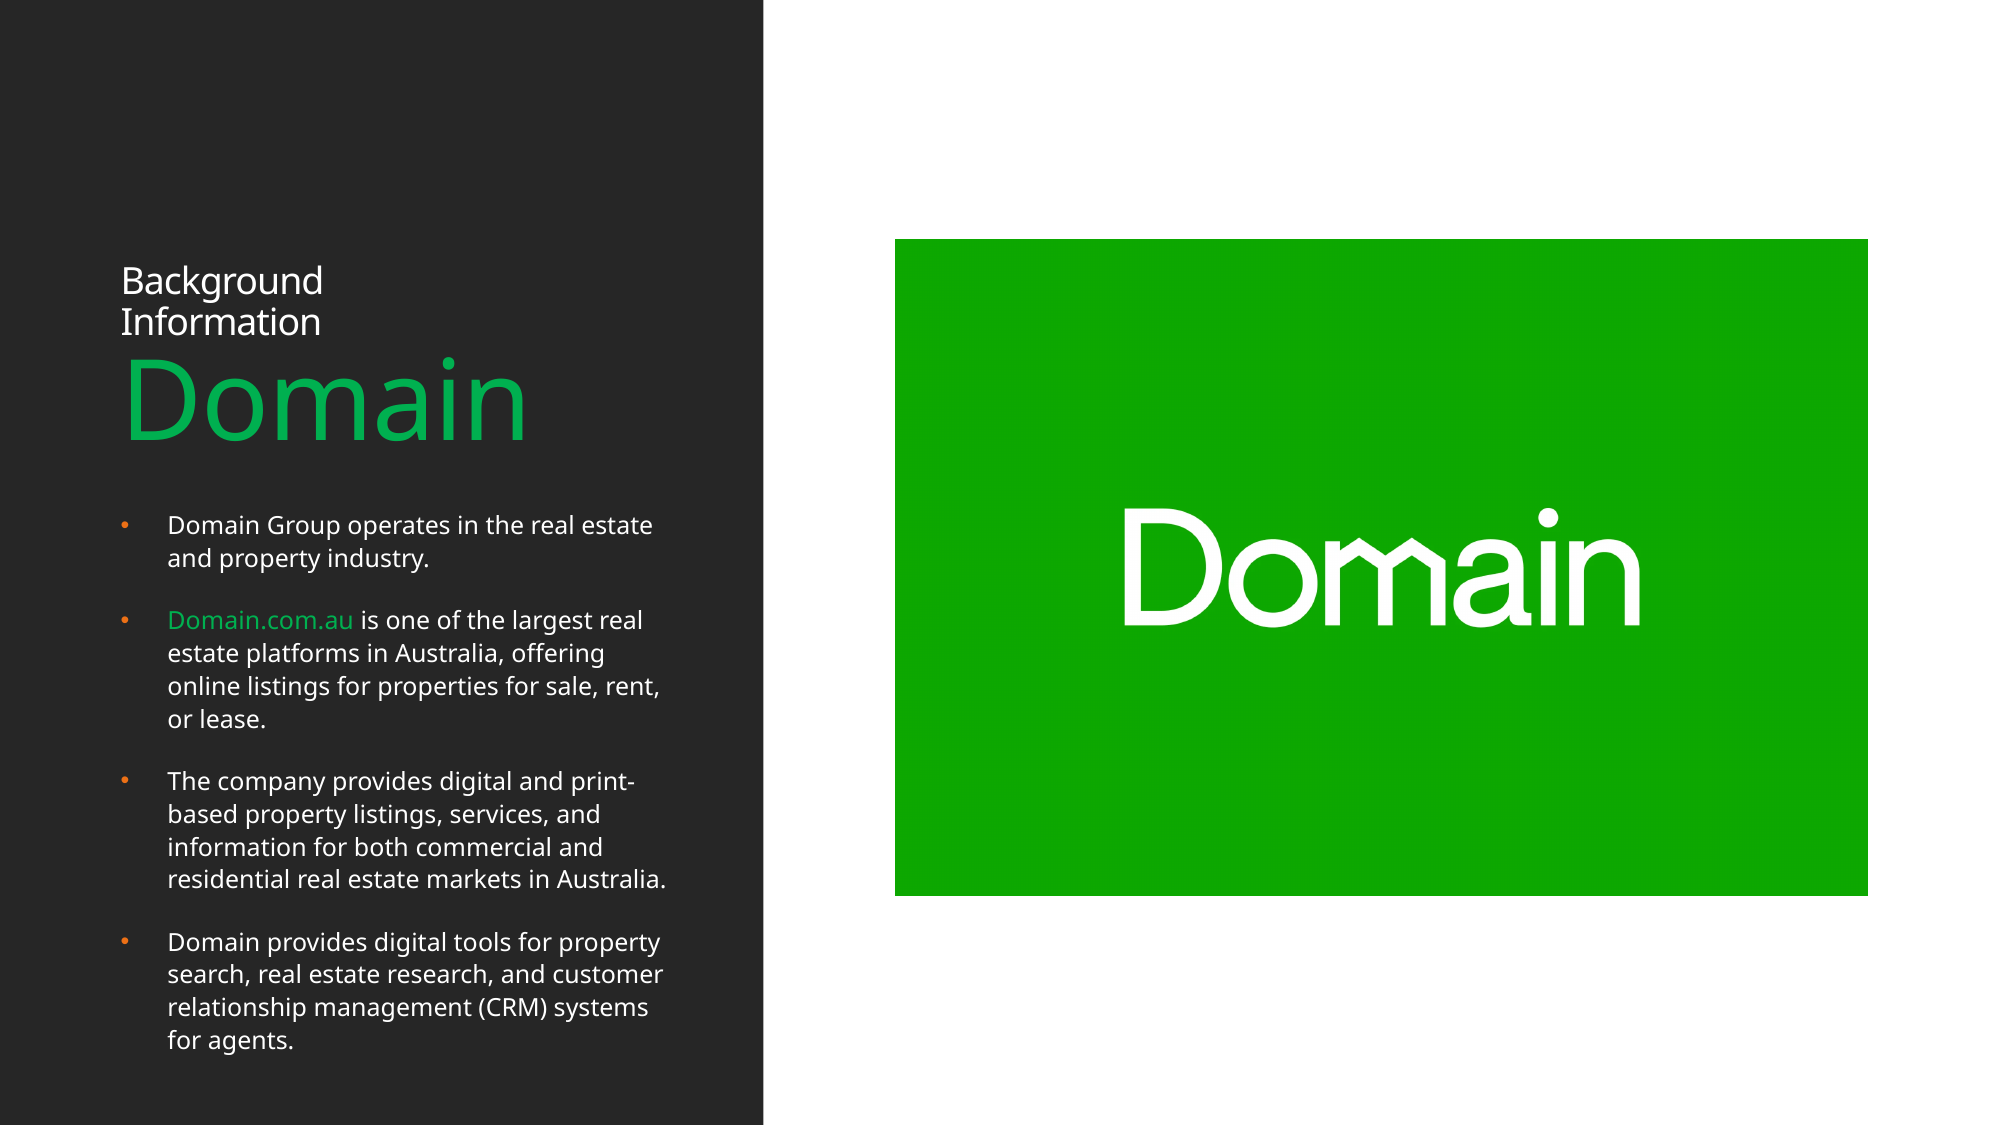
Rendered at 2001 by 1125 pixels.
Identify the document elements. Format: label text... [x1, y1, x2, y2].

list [894, 238, 1869, 897]
title Background Information Domain [105, 128, 683, 473]
list Domain Group operates in the real estate and property industry. Domain.com.au is one of the largest real estate platforms in Australia, offering online listings for properties for sale, rent, or lease. The company provides digital and print-based property listings, services, and information for both commercial and residential real estate markets in Australia. Domain provides digital tools for property search, real estate research, and customer relationship management (CRM) systems for agents. [105, 499, 683, 1034]
